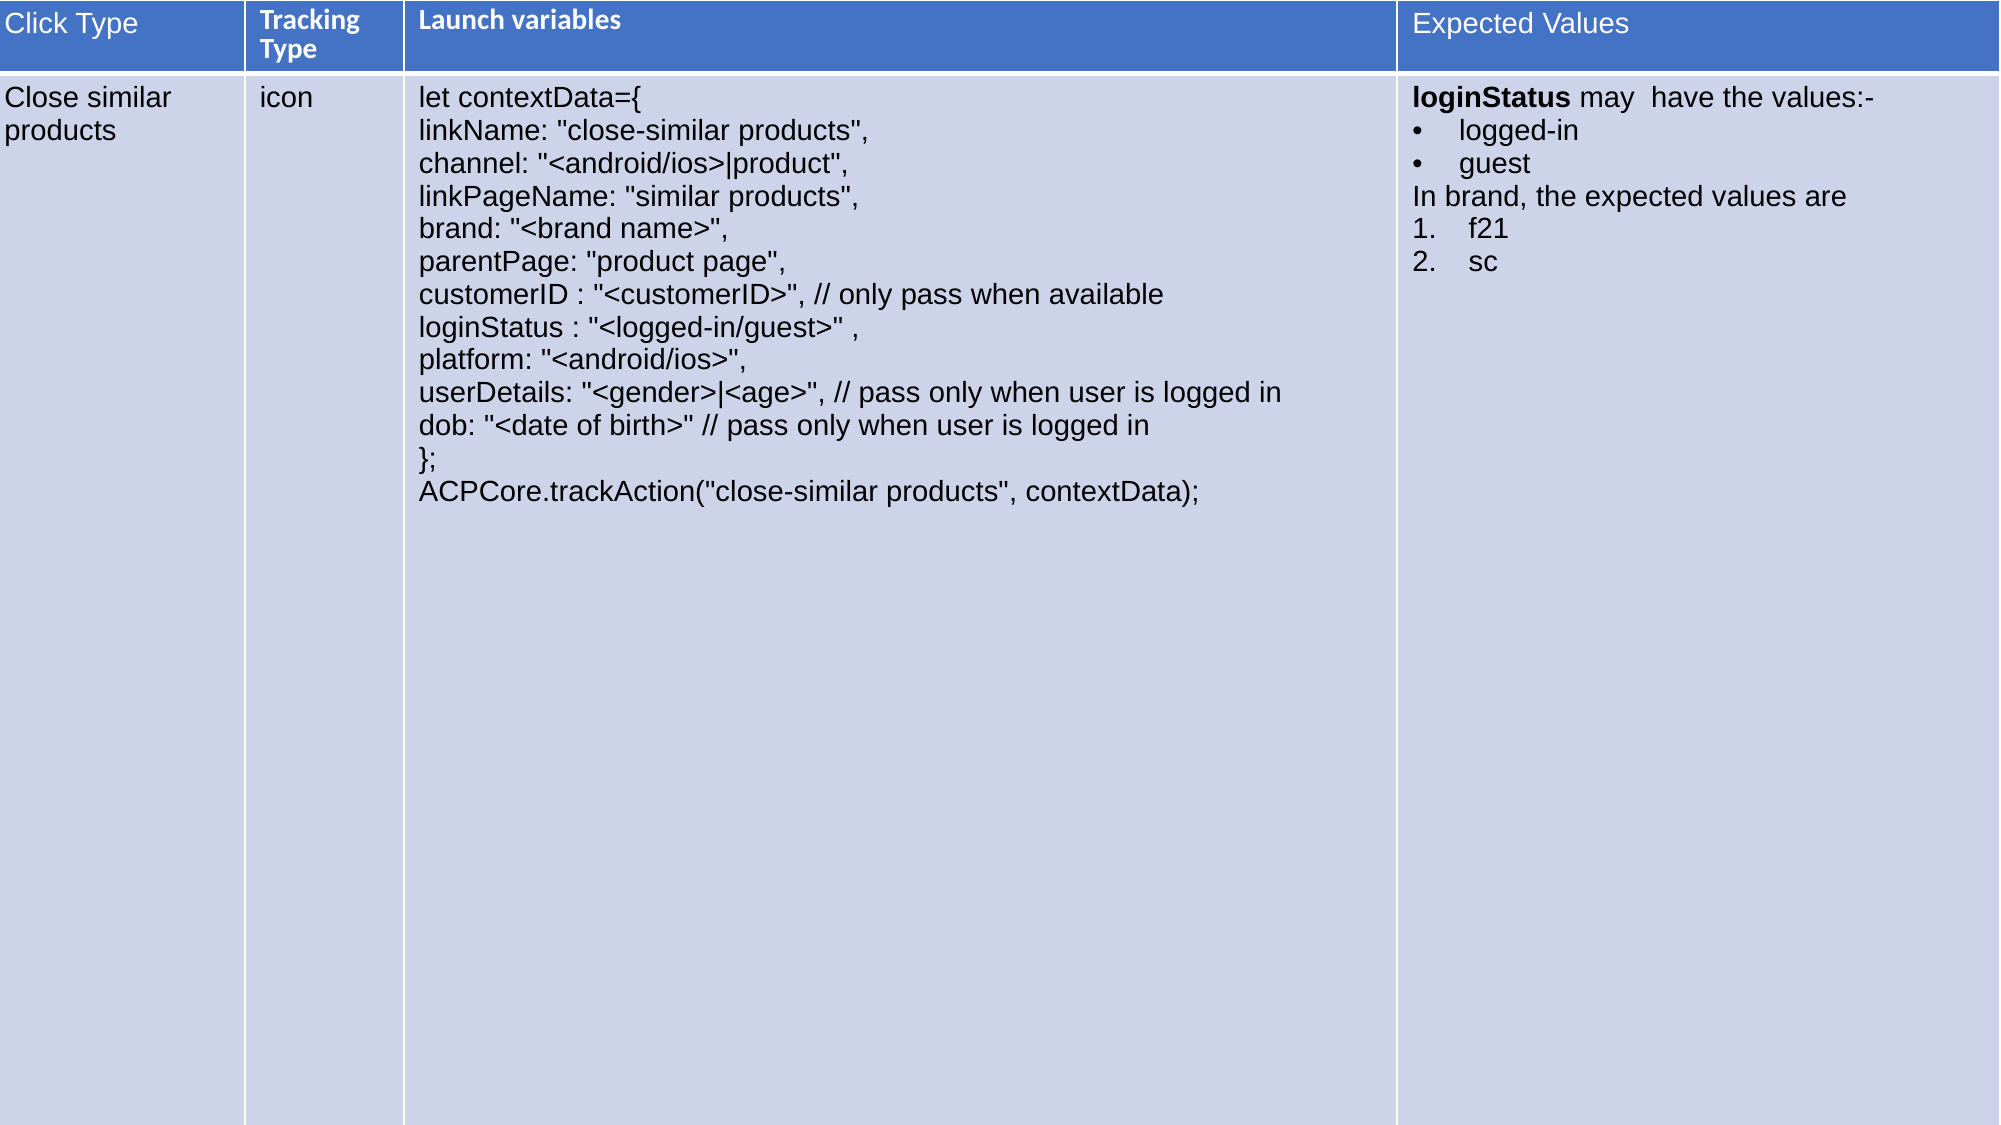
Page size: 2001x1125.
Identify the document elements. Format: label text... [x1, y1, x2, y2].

table_cell icon [246, 76, 403, 1125]
table_cell Close similar products [0, 76, 244, 1125]
table_header Click Type [0, 1, 244, 71]
table_header Launch variables [405, 1, 1396, 71]
table_cell loginStatus may have the values:- logged-in guest In brand, the expected values are f21 sc [1398, 76, 1999, 1125]
table_header Tracking Type [246, 1, 403, 71]
table_header Expected Values [1398, 1, 1999, 71]
table_cell let contextData={ linkName: "close-similar products", channel: "<android/ios>|product", linkPageName: "similar products", brand: "<brand name>", parentPage: "product page", customerID : "<customerID>", // only pass when available loginStatus : "<logged-in/guest>" , platform: "<android/ios>", userDetails: "<gender>|<age>", // pass only when user is logged in dob: "<date of birth>" // pass only when user is logged in }; ACPCore.trackAction("close-similar products", contextData); [405, 76, 1396, 1125]
